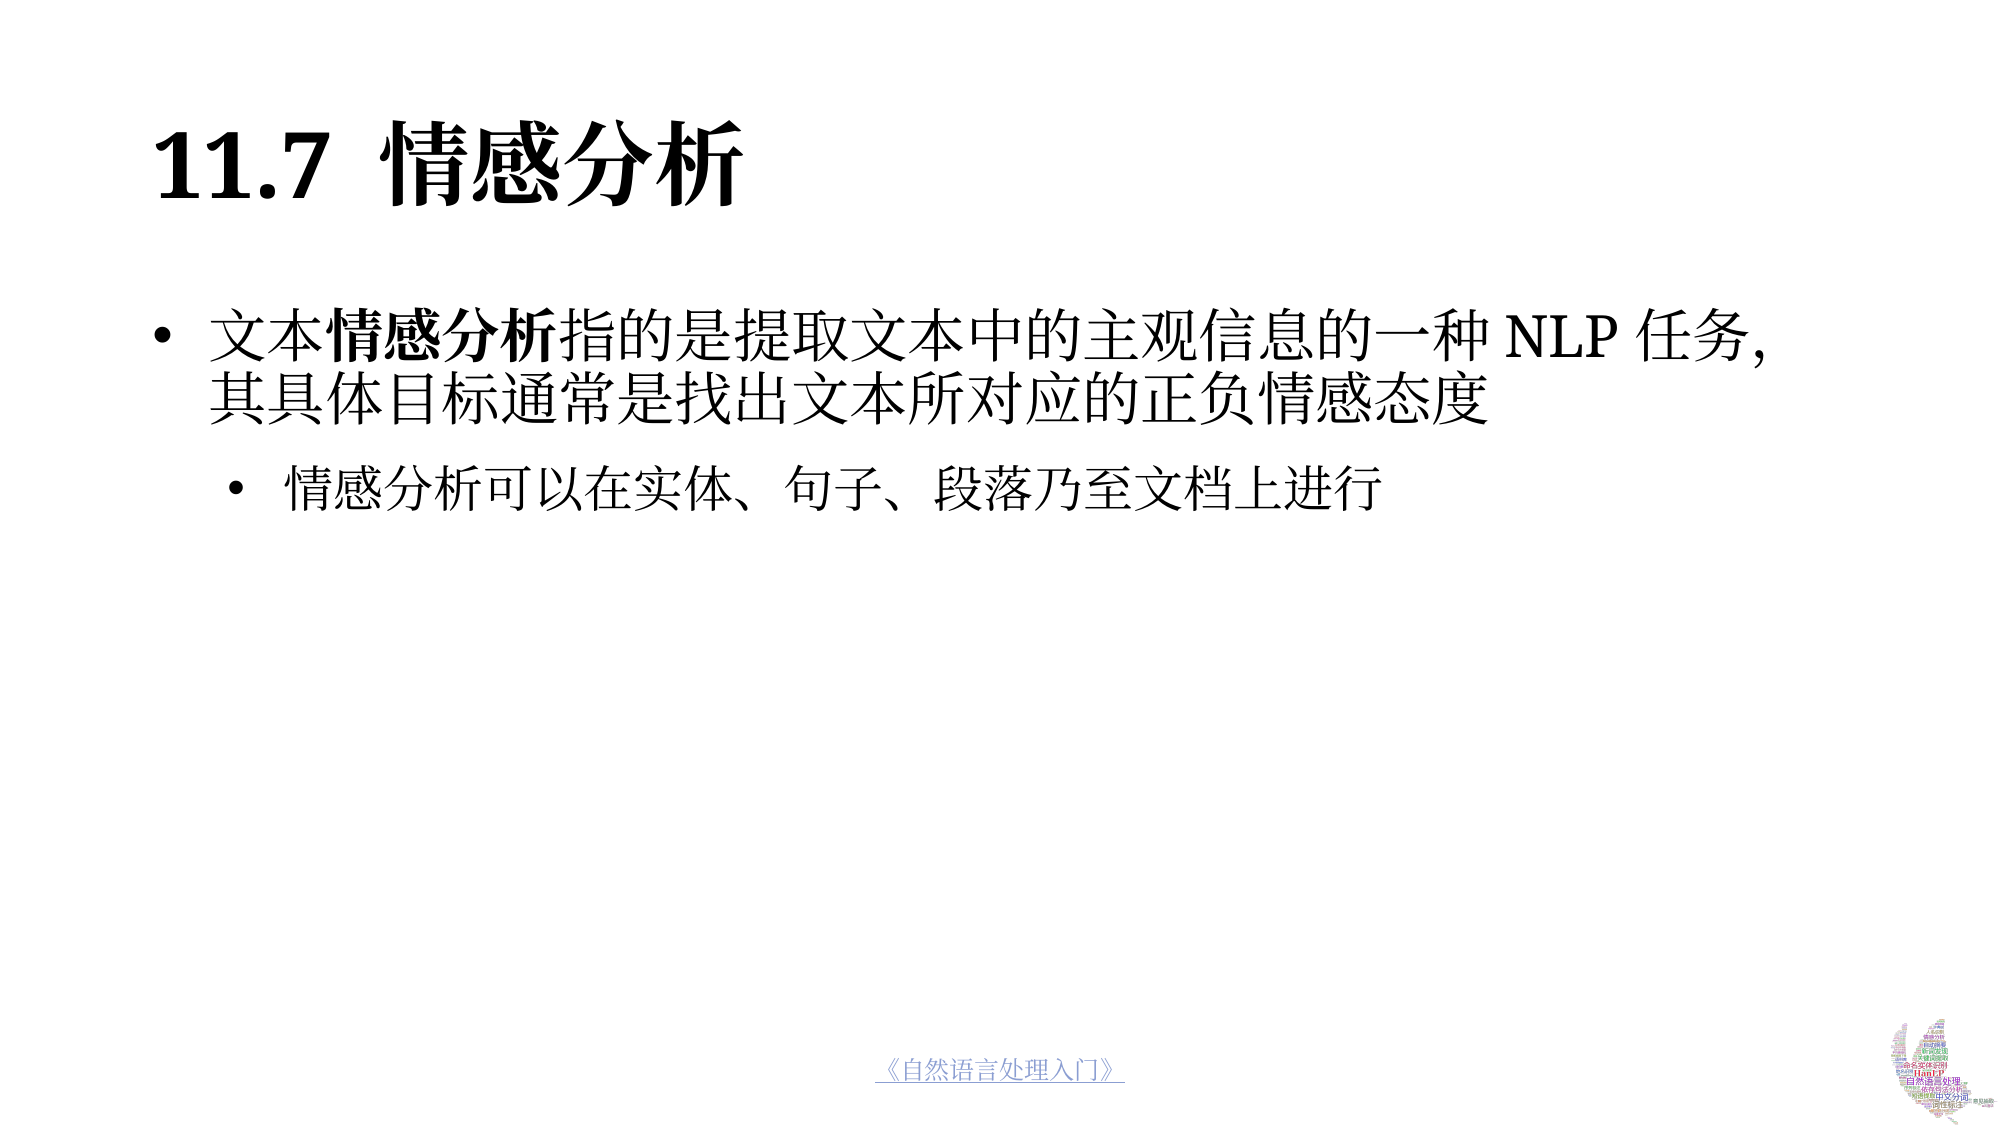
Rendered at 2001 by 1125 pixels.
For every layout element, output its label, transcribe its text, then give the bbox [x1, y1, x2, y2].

title 11.7 情感分析 [137, 59, 1863, 278]
footer 《自然语言处理入门》 [662, 1042, 1338, 1103]
picture [1888, 1016, 2000, 1125]
list 文本情感分析指的是提取文本中的主观信息的一种NLP任务，其具体目标通常是找出文本所对应的正负情感态度 情感分析可以在实体、句子、段落乃至文档上进行 [137, 299, 1863, 1014]
